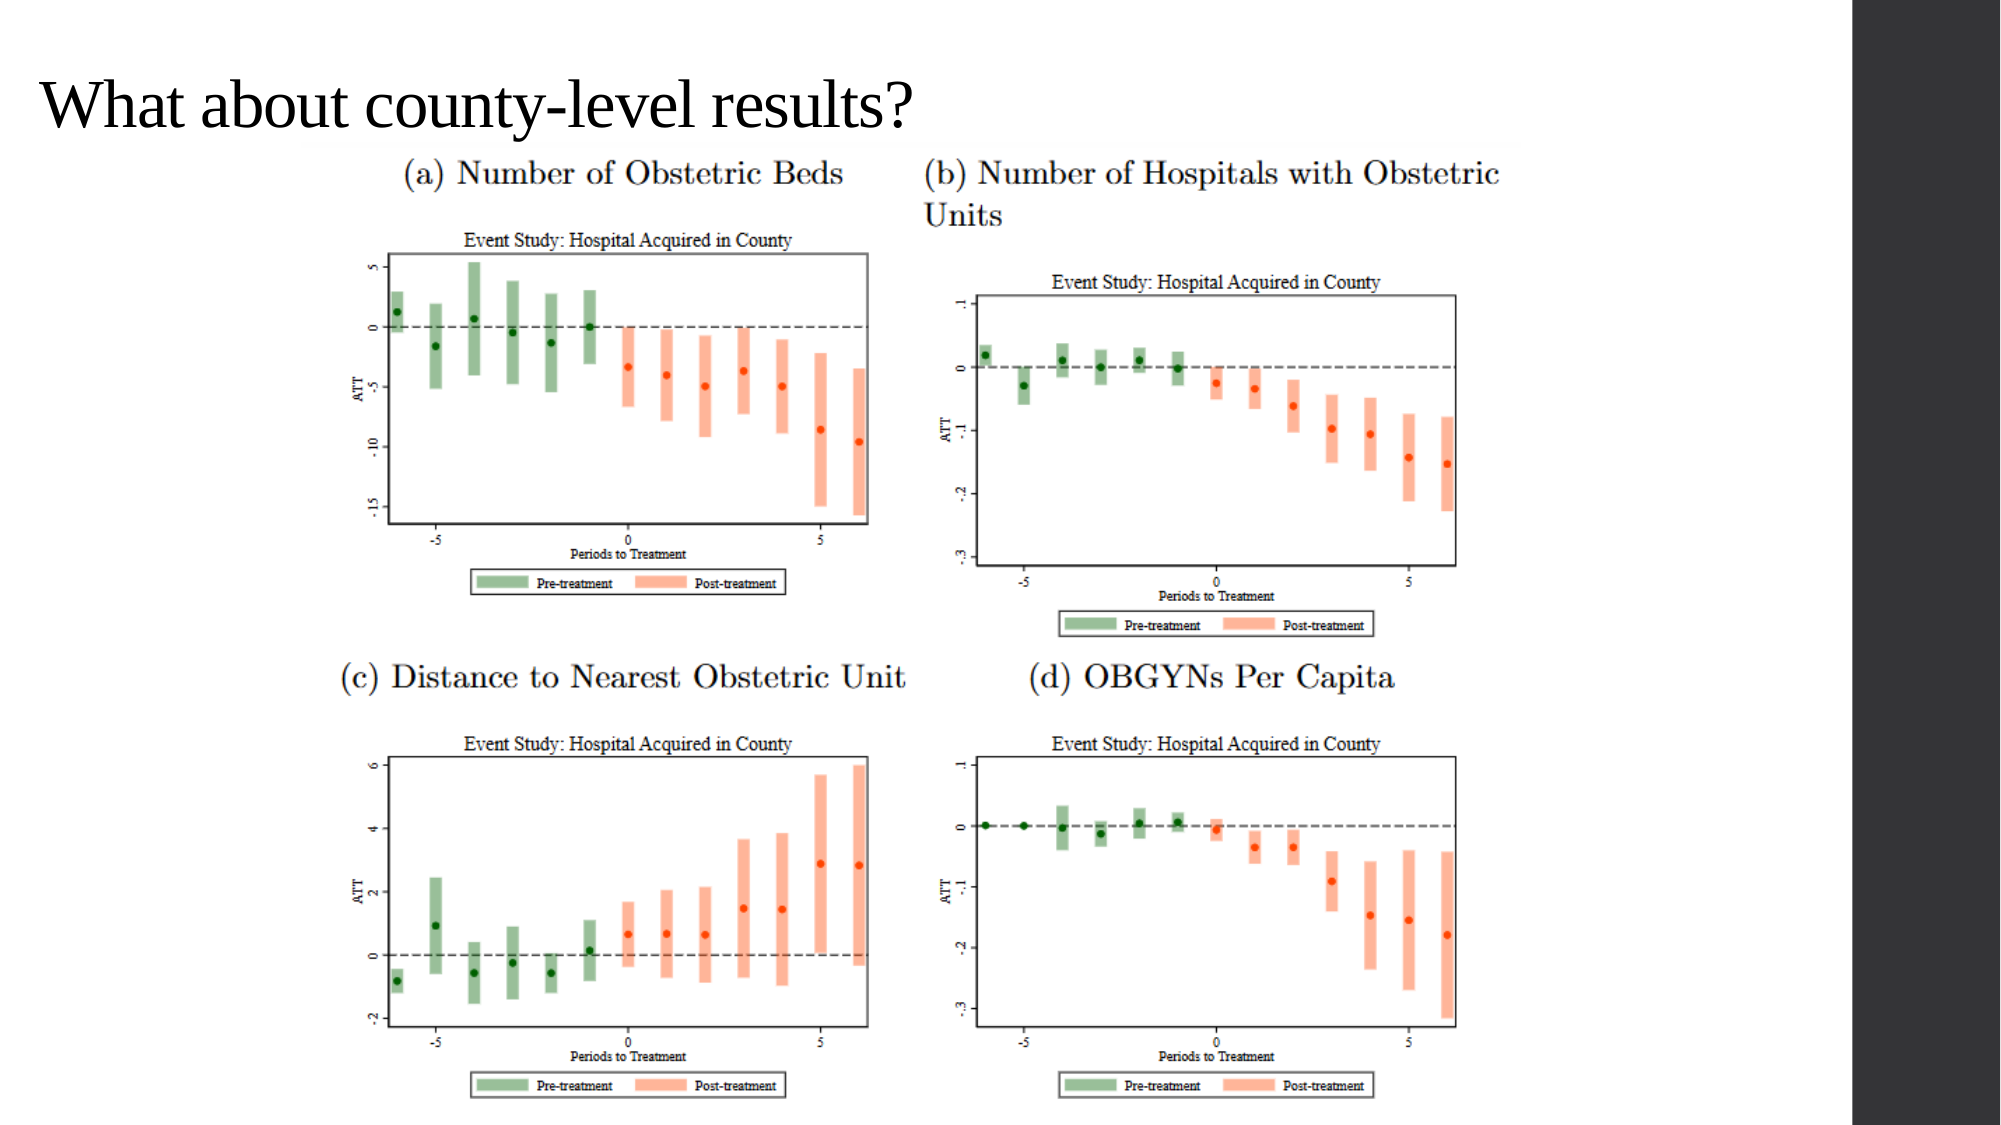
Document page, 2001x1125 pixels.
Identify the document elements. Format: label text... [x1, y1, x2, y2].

title What about county-level results? [24, 60, 1797, 150]
picture [301, 142, 1521, 1113]
